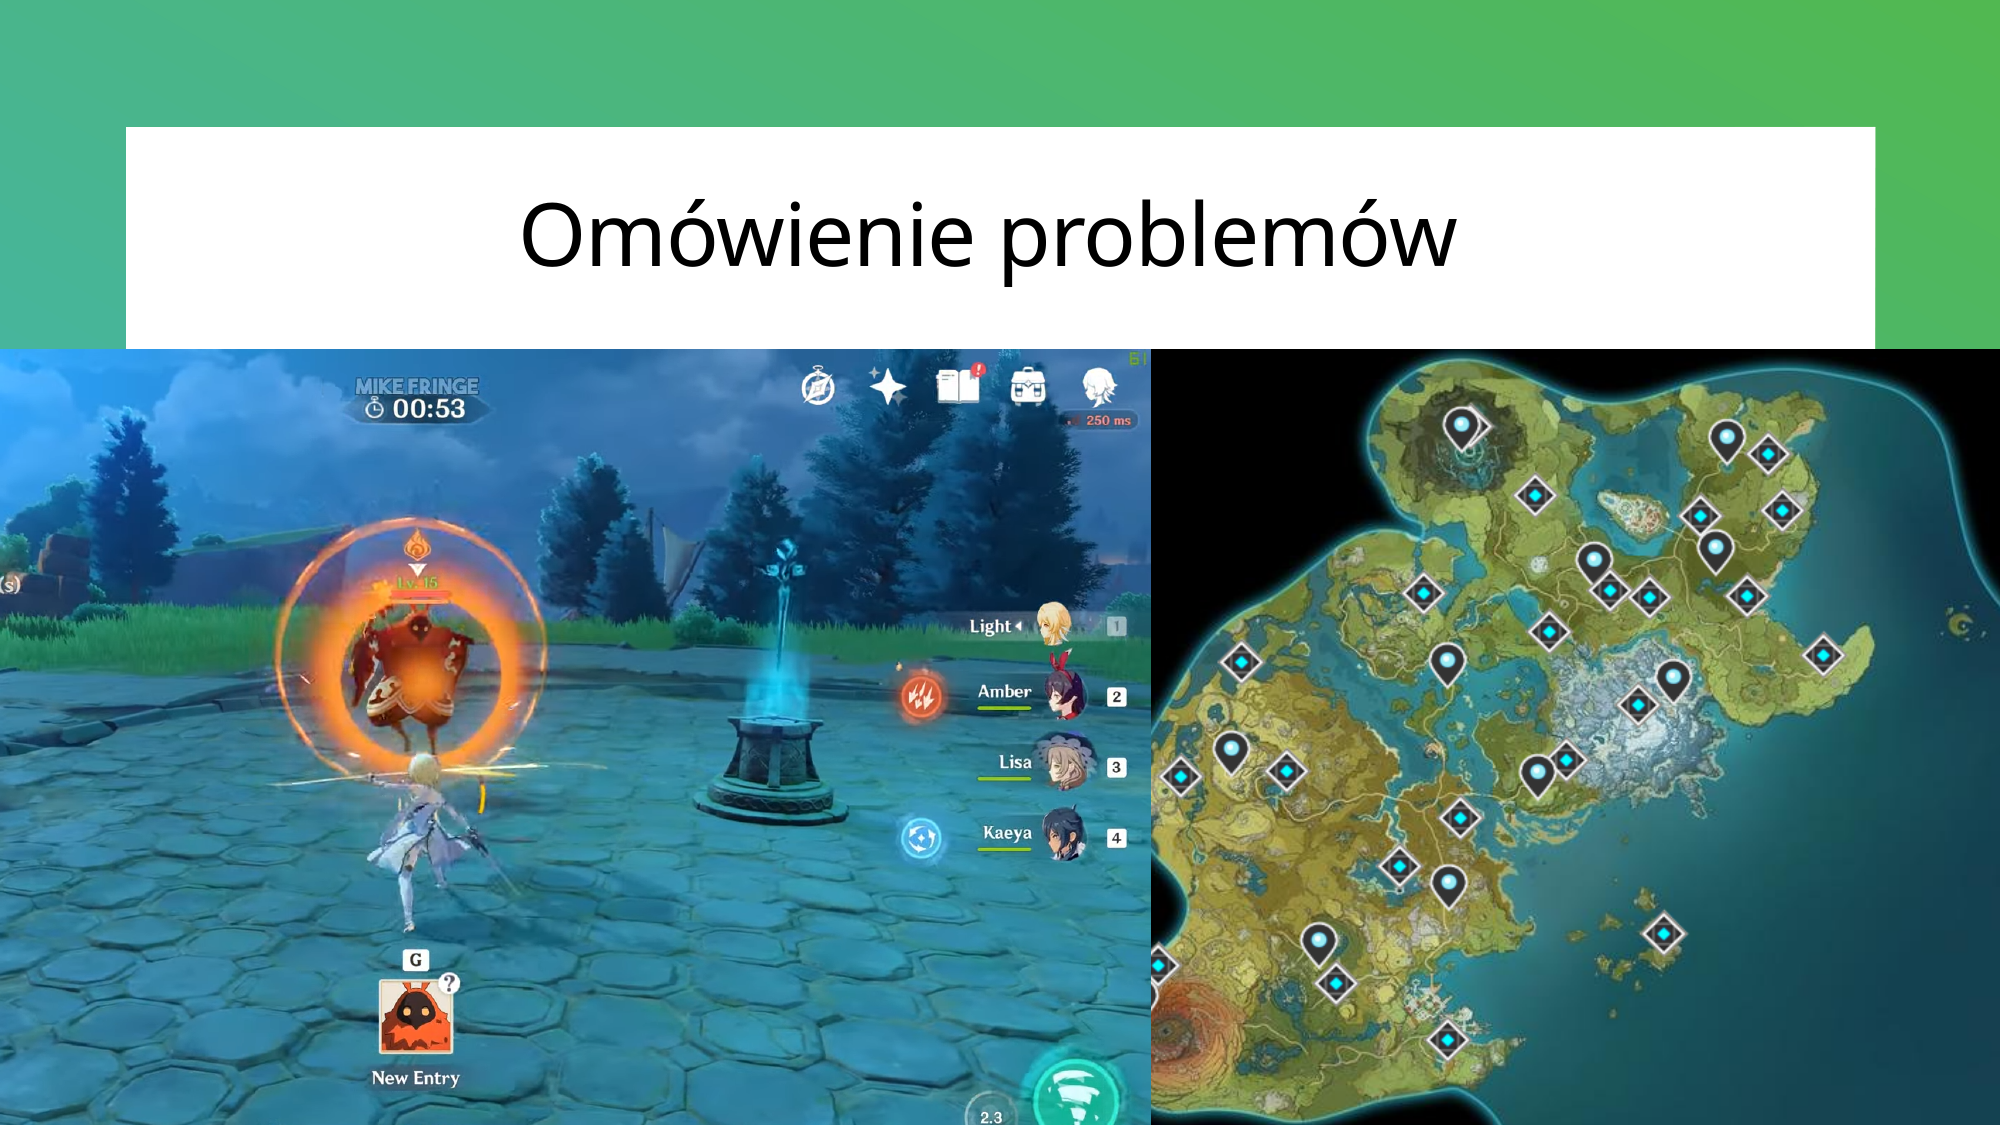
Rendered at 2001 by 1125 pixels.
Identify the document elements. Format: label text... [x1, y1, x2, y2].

picture [0, 348, 2000, 1125]
title Omówienie problemów [248, 179, 1749, 348]
